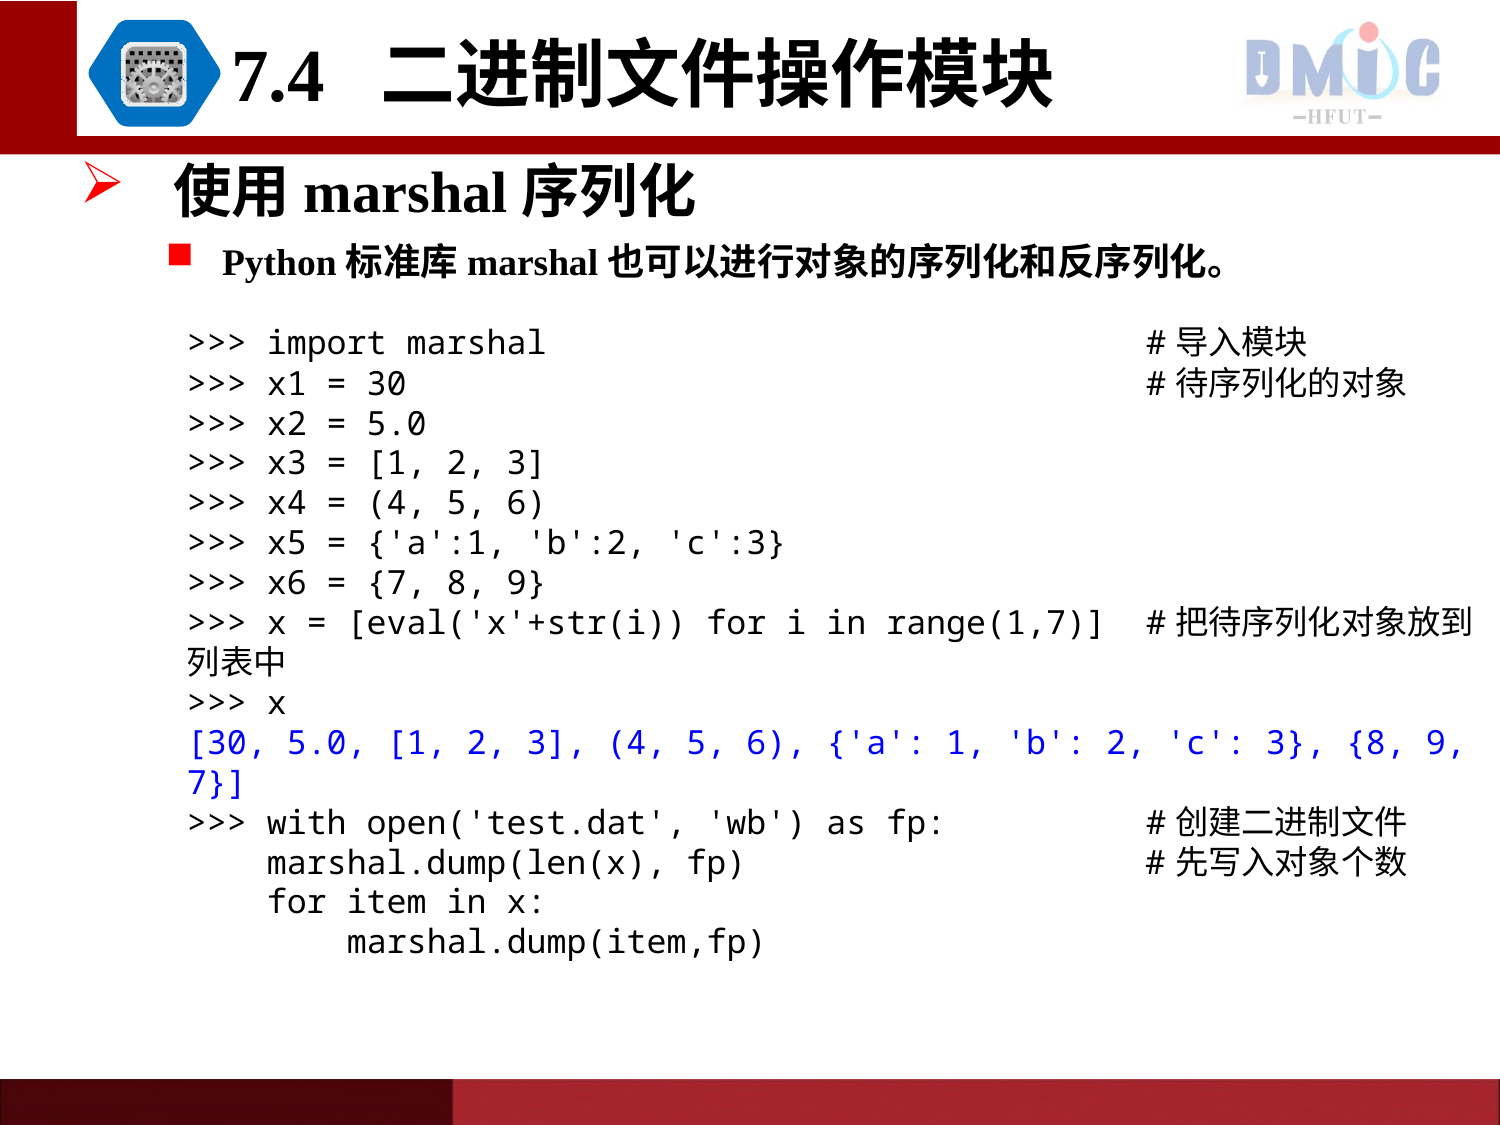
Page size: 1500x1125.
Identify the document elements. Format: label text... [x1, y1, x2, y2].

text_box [76, 18, 1211, 127]
text_box >>> import marshal #导入模块 >>> x1 = 30 #待序列化的对象 >>> x2 = 5.0 >>> x3 = [1, 2, 3] >>> x4 = (4, 5, 6) >>> x5 = {'a':1, 'b':2, 'c':3} >>> x6 = {7, 8, 9} >>> x = [eval('x'+str(i)) for i in range(1,7)] #把待序列化对象放到列表中 >>> x [30, 5.0, [1, 2, 3], (4, 5, 6), {'a': 1, 'b': 2, 'c': 3}, {8, 9, 7}] >>> with open('test.dat', 'wb') as fp: #创建二进制文件 marshal.dump(len(x), fp) #先写入对象个数 for item in x: marshal.dump(item,fp) [172, 314, 1500, 968]
list Python标准库marshal也可以进行对象的序列化和反序列化。 [154, 232, 1394, 1000]
text_box 使用marshal序列化 [64, 80, 1500, 232]
picture [0, 1079, 1500, 1125]
